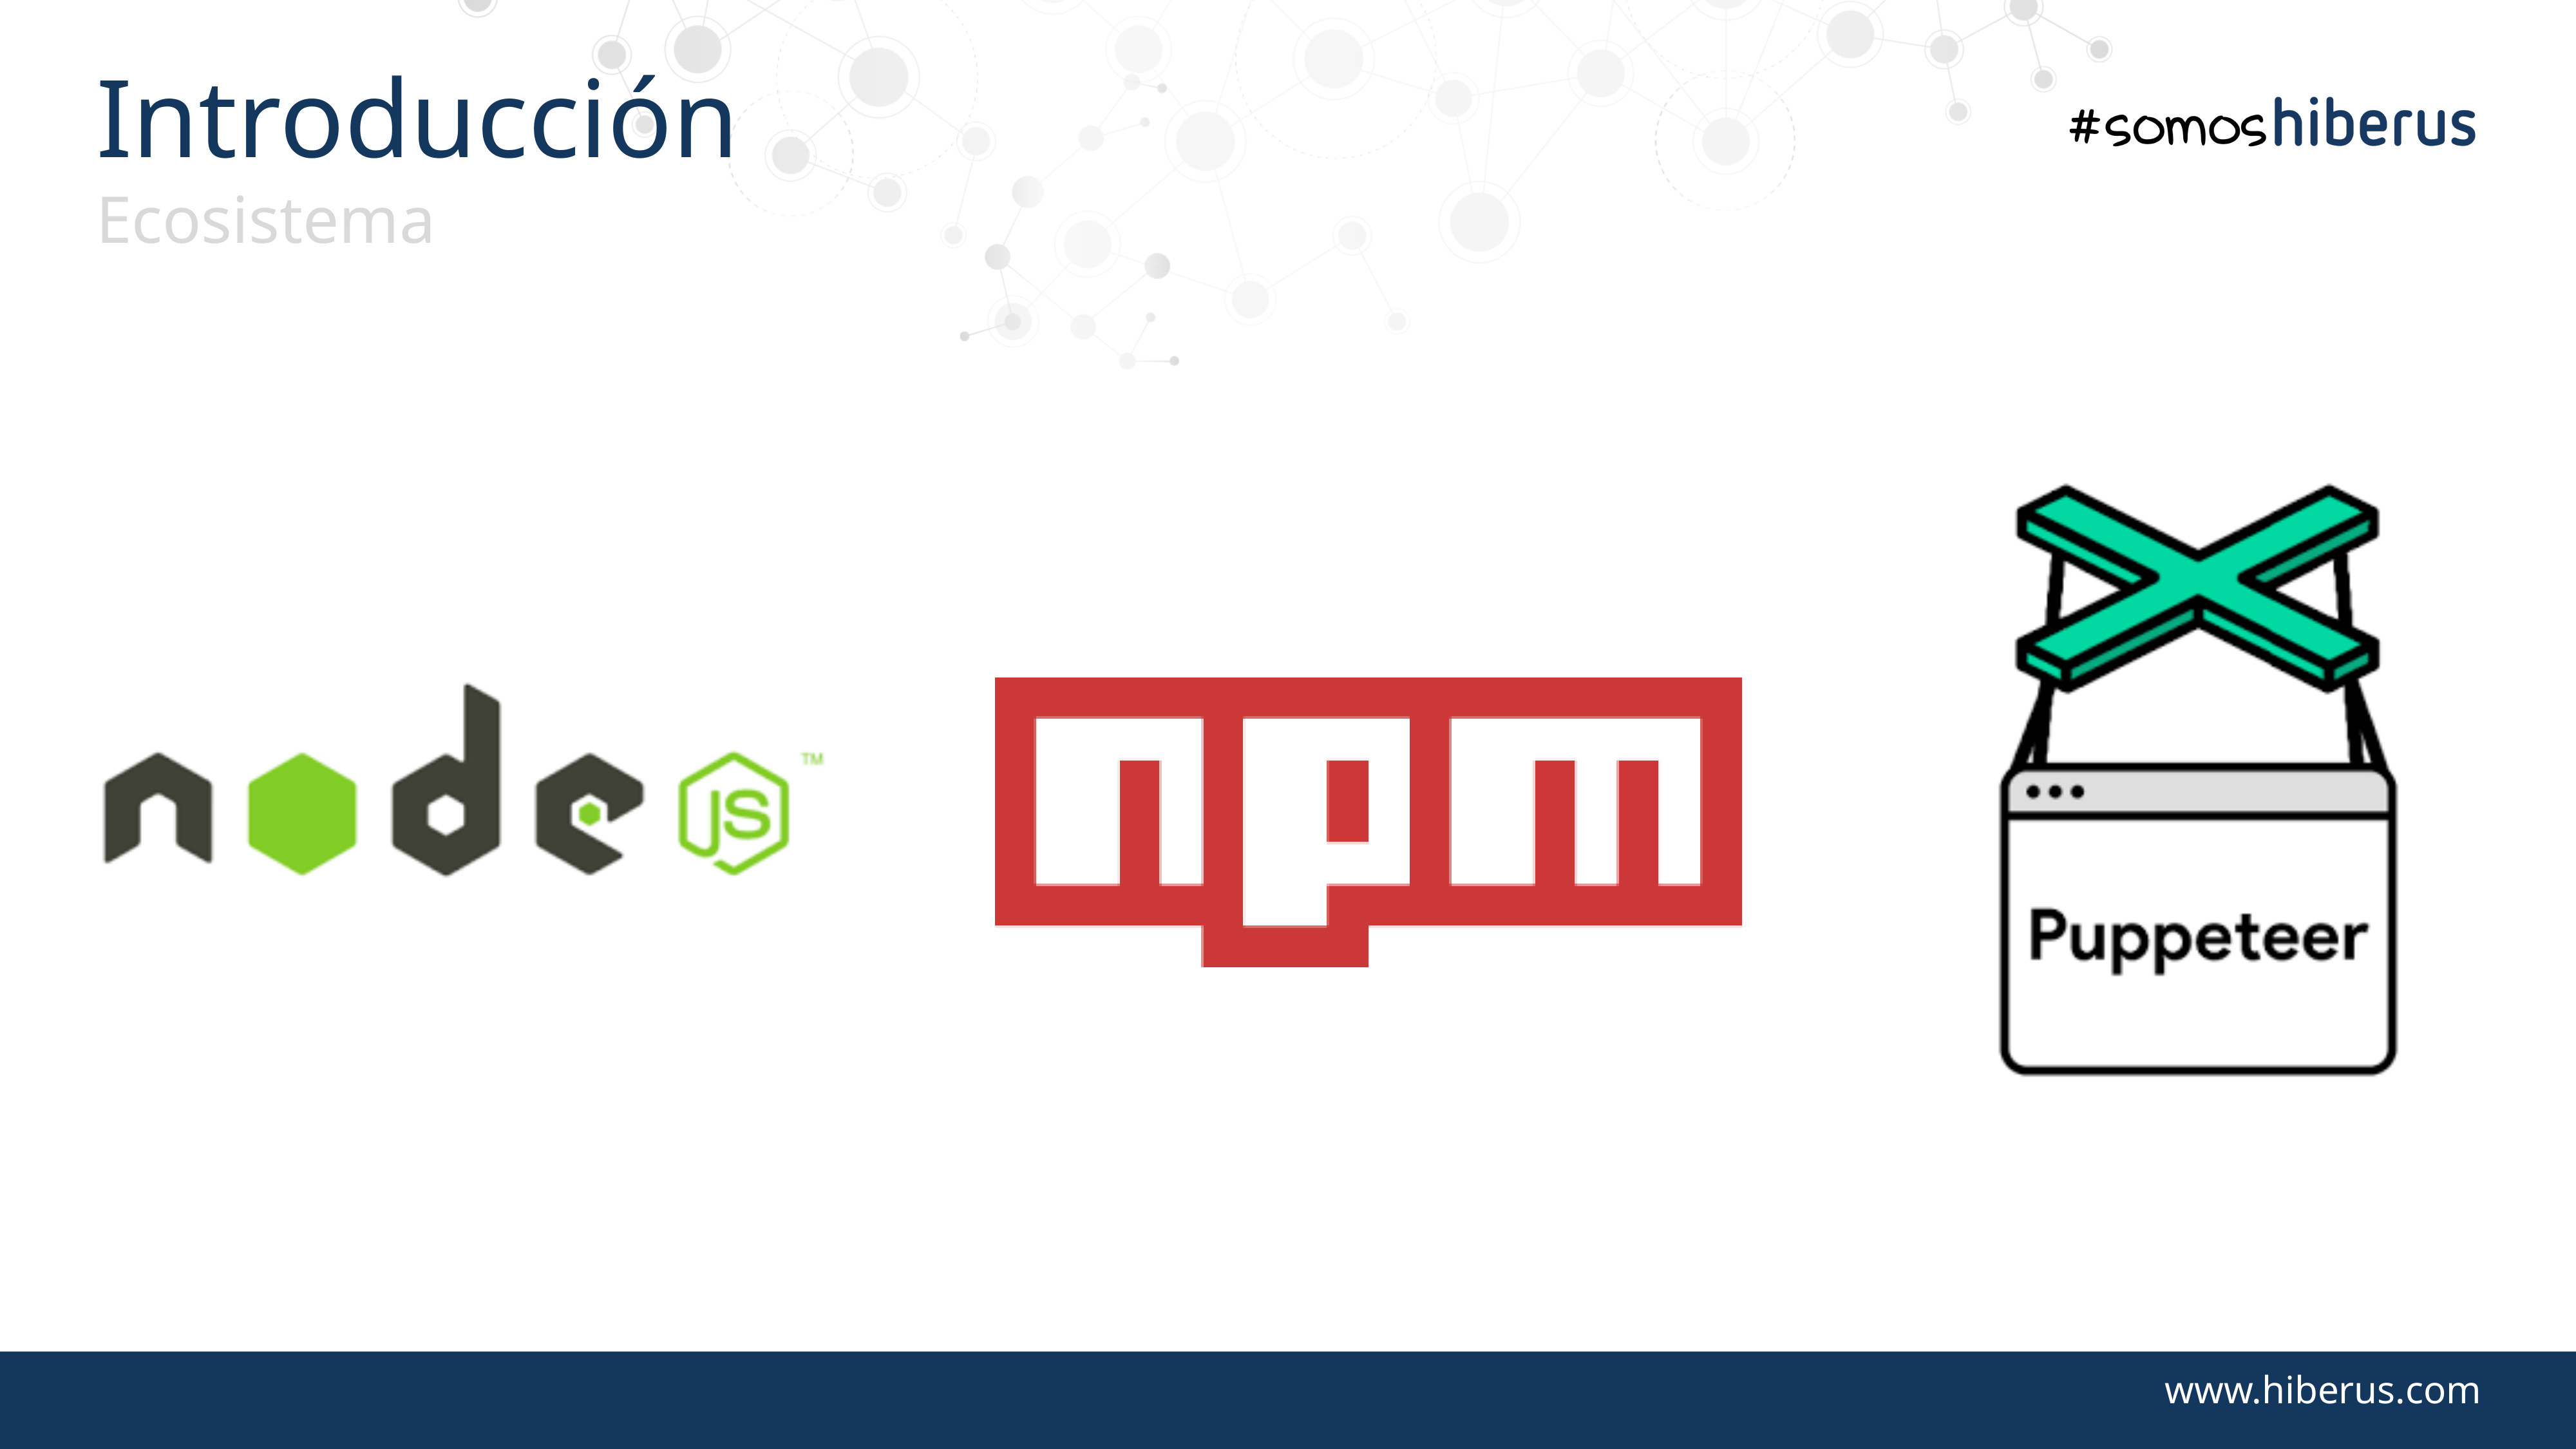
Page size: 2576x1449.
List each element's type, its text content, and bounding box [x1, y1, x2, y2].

picture [995, 677, 1742, 967]
picture [85, 594, 835, 967]
picture [1986, 471, 2412, 1091]
picture [2051, 82, 2491, 160]
list Ecosistema [88, 168, 1288, 266]
list Introducción [88, 39, 2022, 189]
